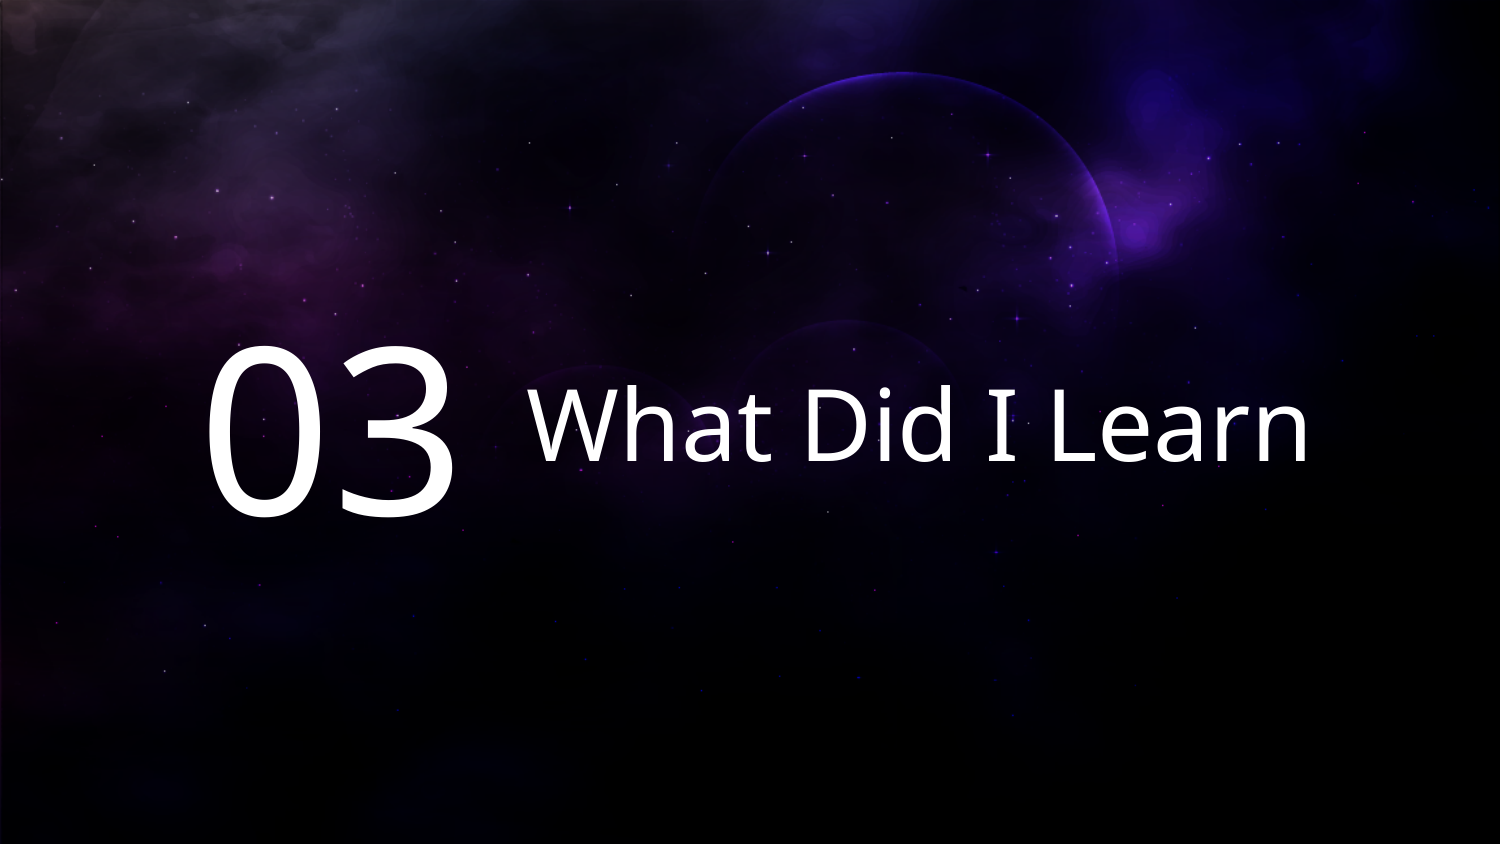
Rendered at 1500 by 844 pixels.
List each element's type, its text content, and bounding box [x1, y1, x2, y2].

title What Did I Learn [511, 312, 1386, 531]
picture [0, 0, 1500, 844]
title 03 [172, 312, 492, 531]
